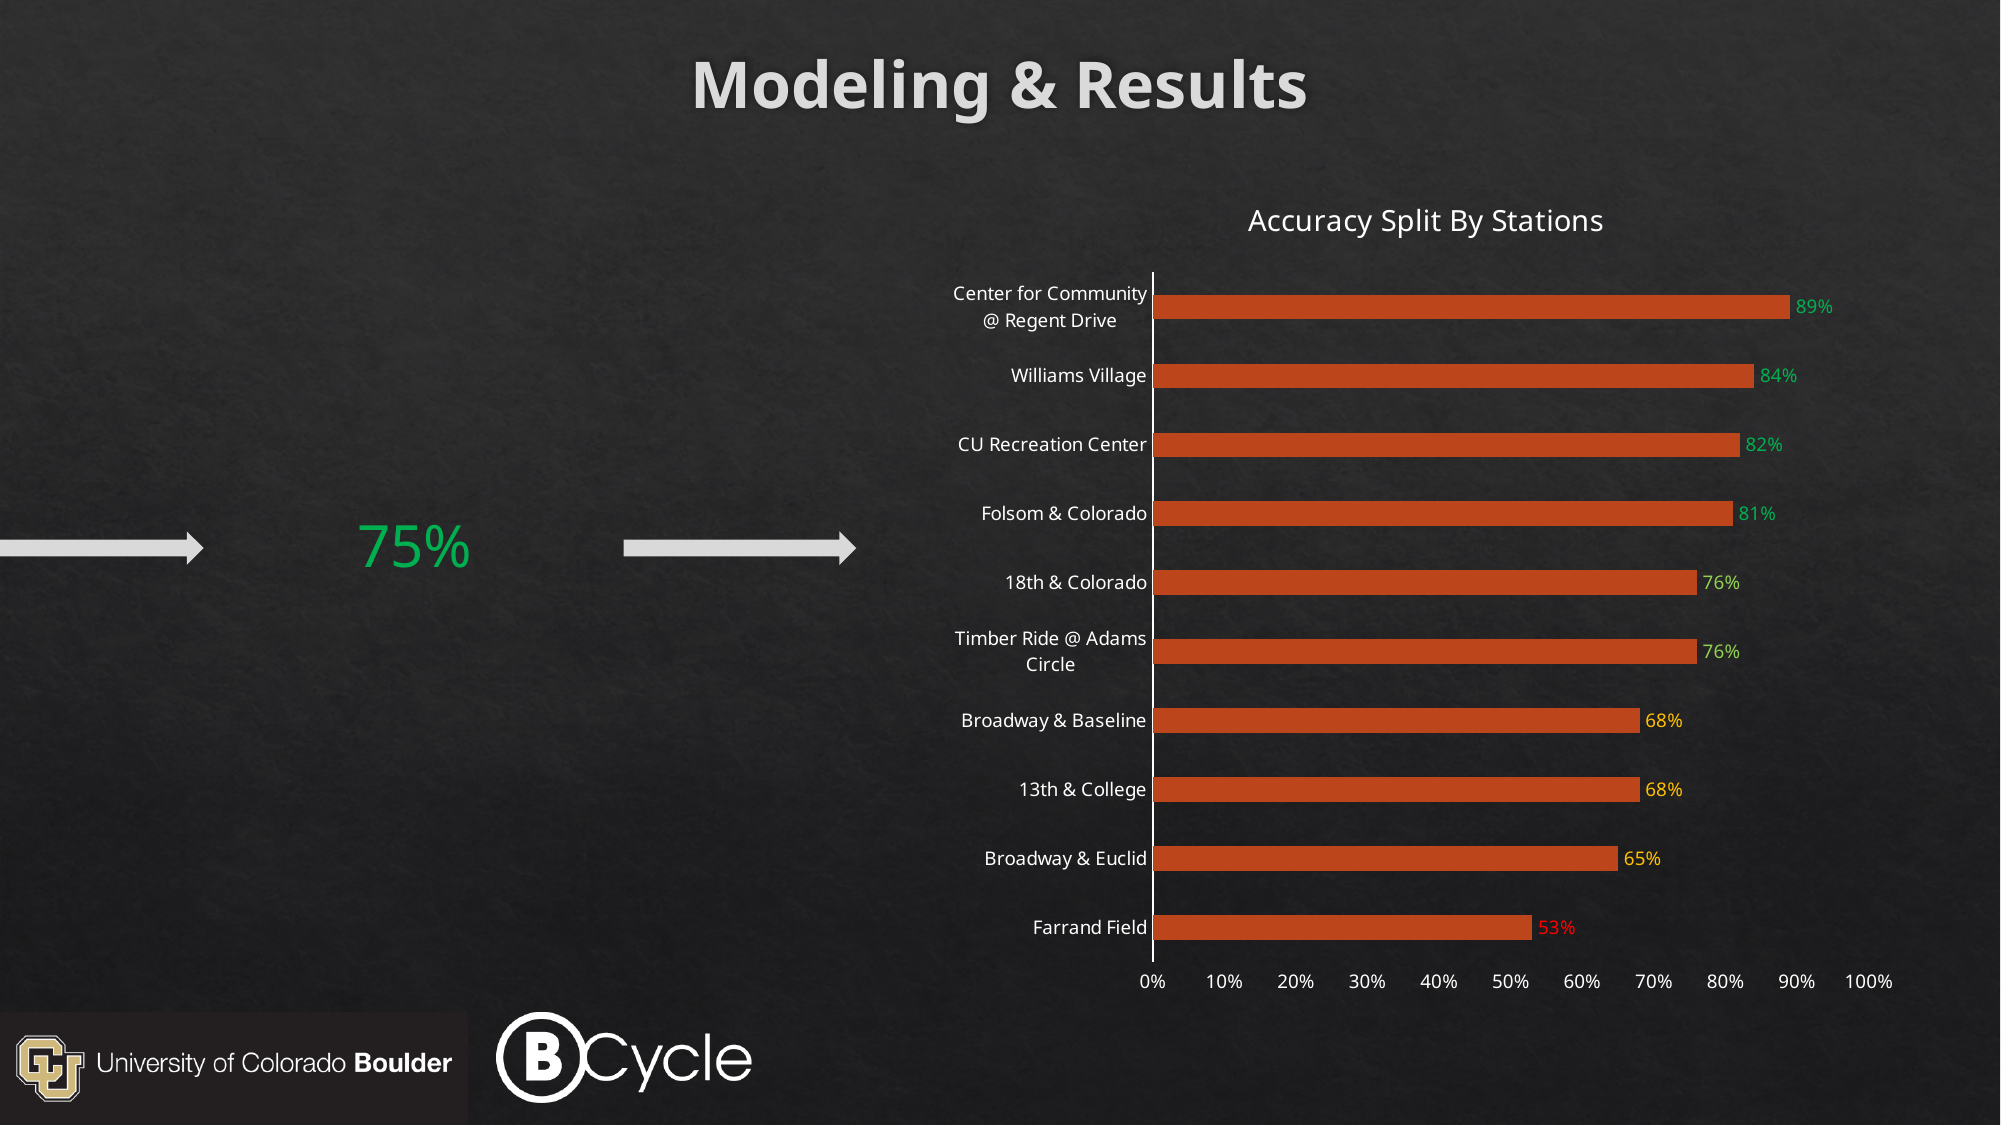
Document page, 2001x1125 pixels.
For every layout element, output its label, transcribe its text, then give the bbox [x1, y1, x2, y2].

text_box 75% [319, 501, 511, 587]
picture [495, 1010, 752, 1103]
text_box [622, 530, 858, 567]
chart [939, 166, 1913, 1012]
title Modeling & Results [0, 0, 2000, 168]
text_box [0, 530, 205, 567]
picture [0, 1012, 468, 1125]
